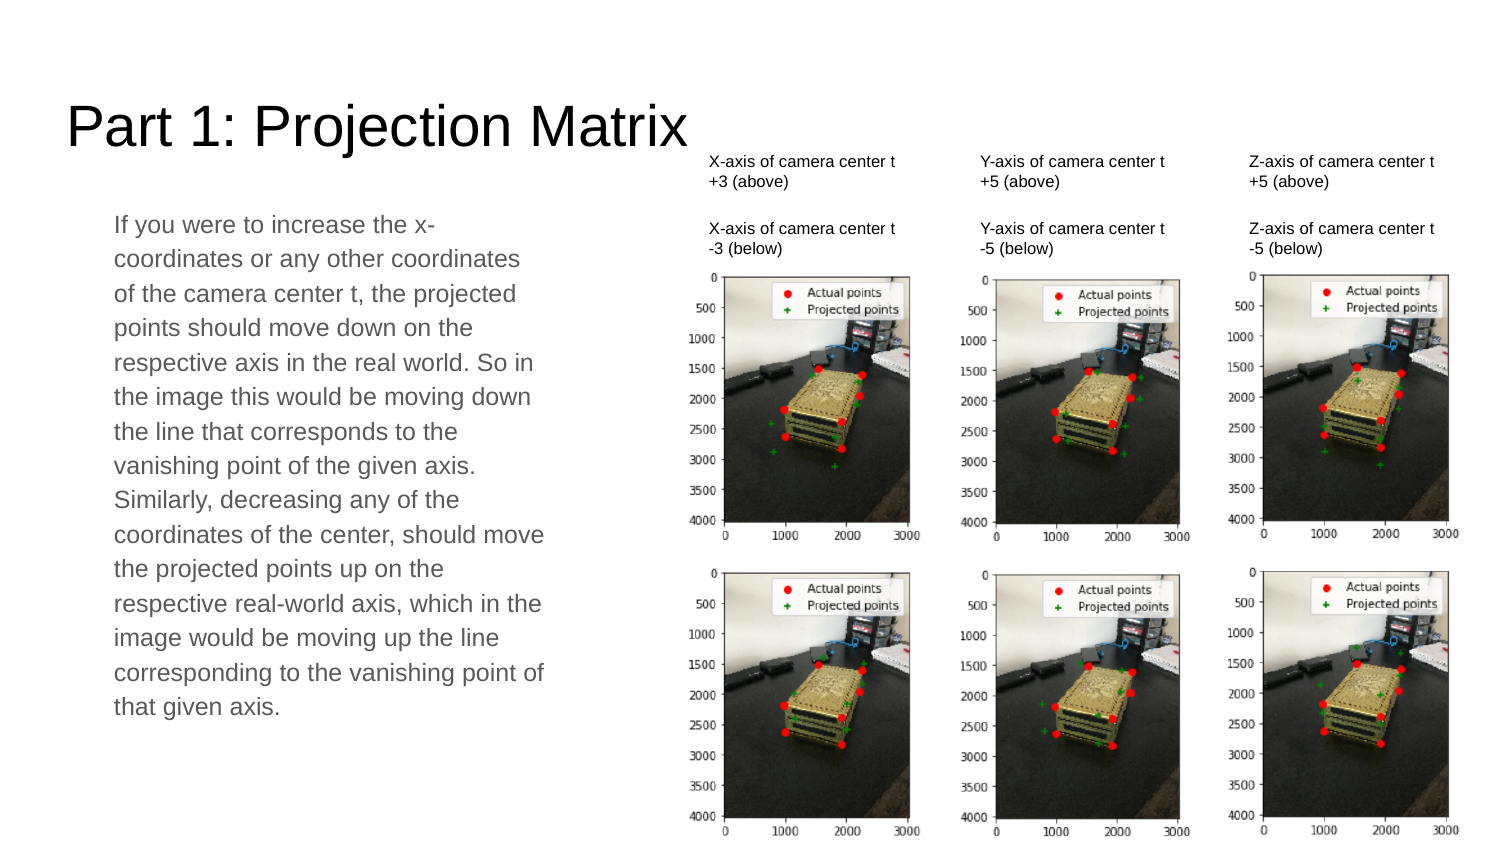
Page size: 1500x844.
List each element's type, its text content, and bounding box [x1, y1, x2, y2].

text_box Y-axis of camera center t +5 (above) Y-axis of camera center t -5 (below) [965, 143, 1182, 261]
picture [1221, 262, 1465, 844]
text_box Z-axis of camera center t +5 (above) Z-axis of camera center t -5 (below) [1234, 143, 1452, 261]
picture [677, 263, 928, 844]
picture [952, 262, 1196, 844]
list If you were to increase the x-coordinates or any other coordinates of the camera center t, the projected points should move down on the respective axis in the real world. So in the image this would be moving down the line that corresponds to the vanishing point of the given axis. Similarly, decreasing any of the coordinates of the center, should move the projected points up on the respective real-world axis, which in the image would be moving up the line corresponding to the vanishing point of that given axis. [98, 189, 564, 750]
title Part 1: Projection Matrix [51, 72, 1449, 167]
text_box X-axis of camera center t +3 (above) X-axis of camera center t -3 (below) [694, 143, 911, 262]
